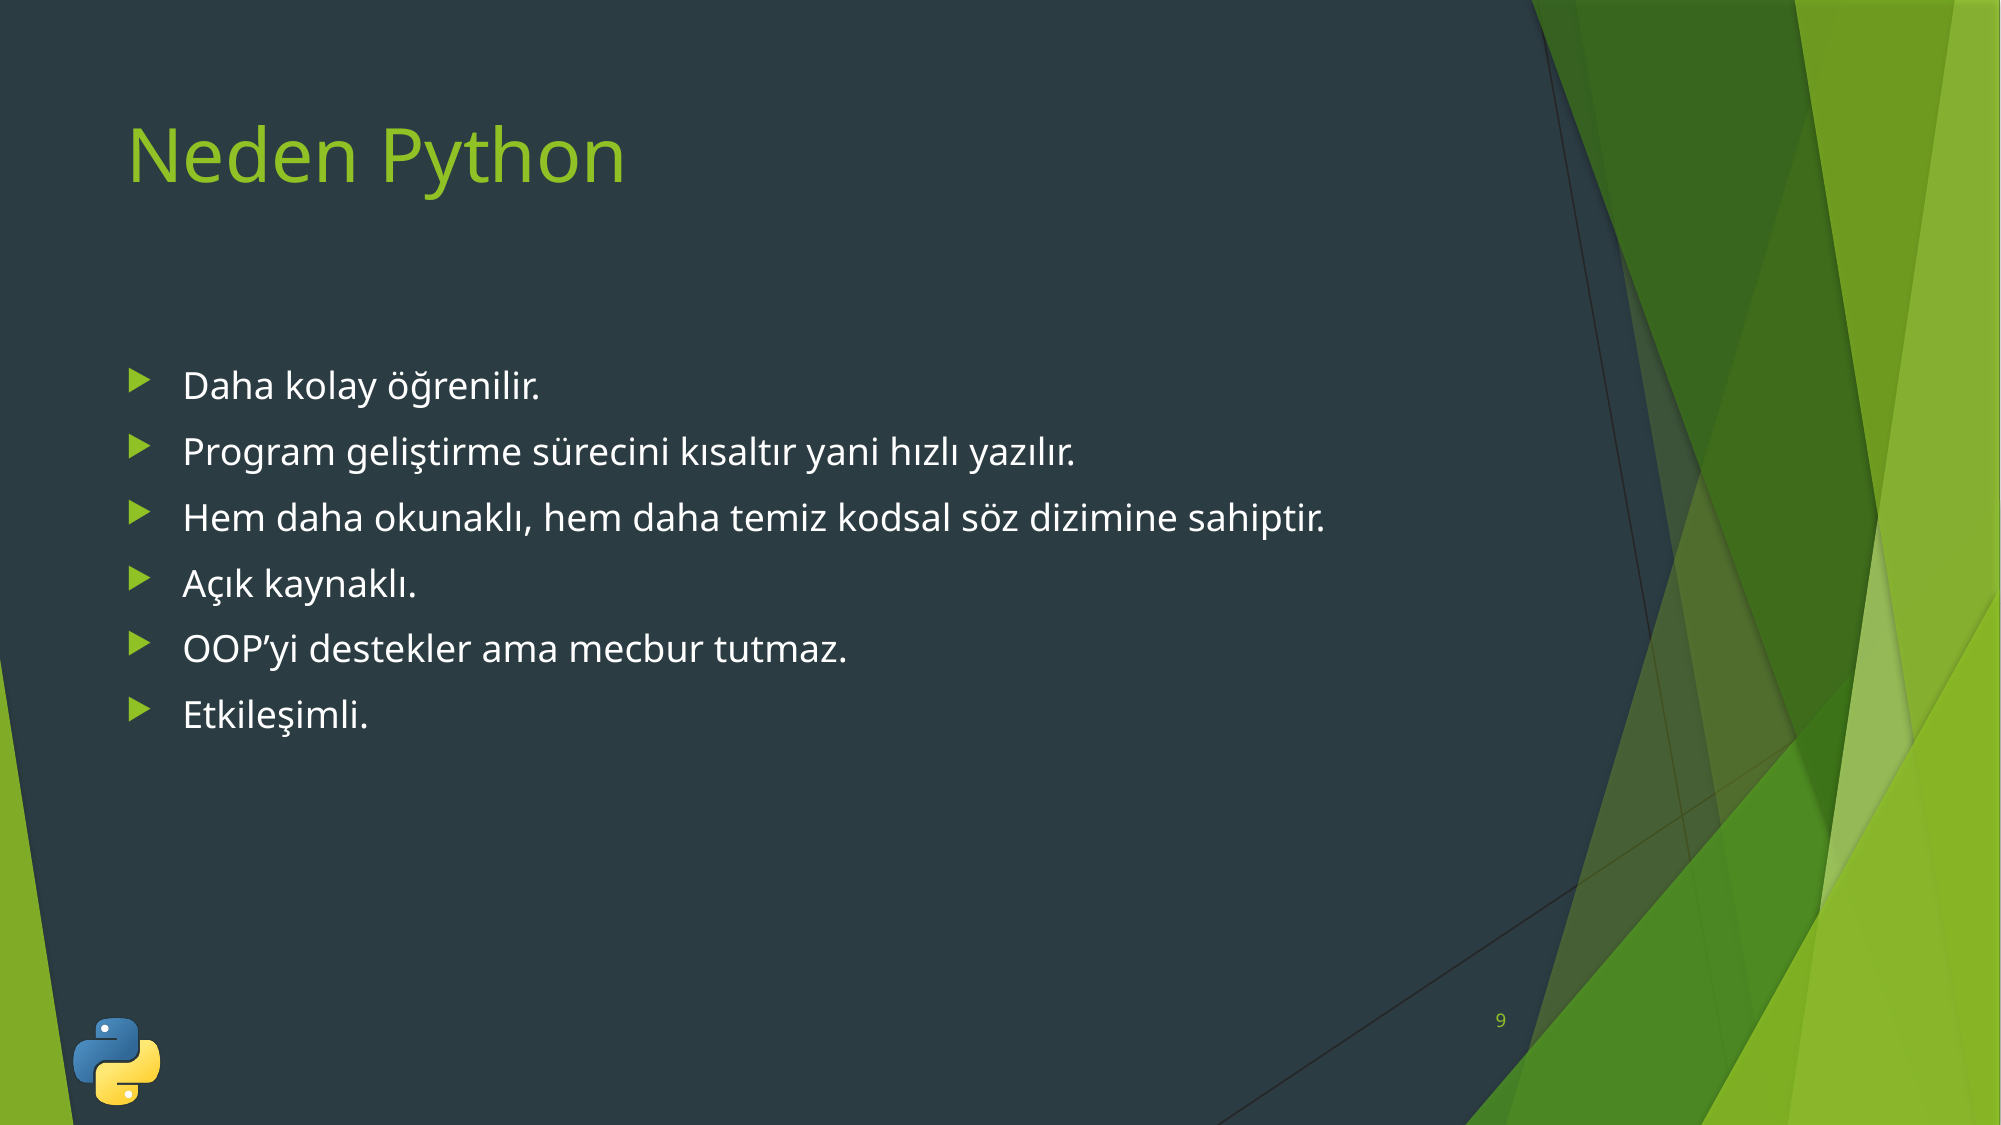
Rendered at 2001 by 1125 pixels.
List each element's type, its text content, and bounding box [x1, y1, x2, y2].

picture [53, 998, 180, 1125]
slide_number 9 [1409, 991, 1522, 1051]
list Daha kolay öğrenilir. Program geliştirme sürecini kısaltır yani hızlı yazılır. Hem daha okunaklı, hem daha temiz kodsal söz dizimine sahiptir. Açık kaynaklı. OOP’yi destekler ama mecbur tutmaz. Etkileşimli. [111, 354, 1522, 992]
title Neden Python [111, 99, 1522, 317]
